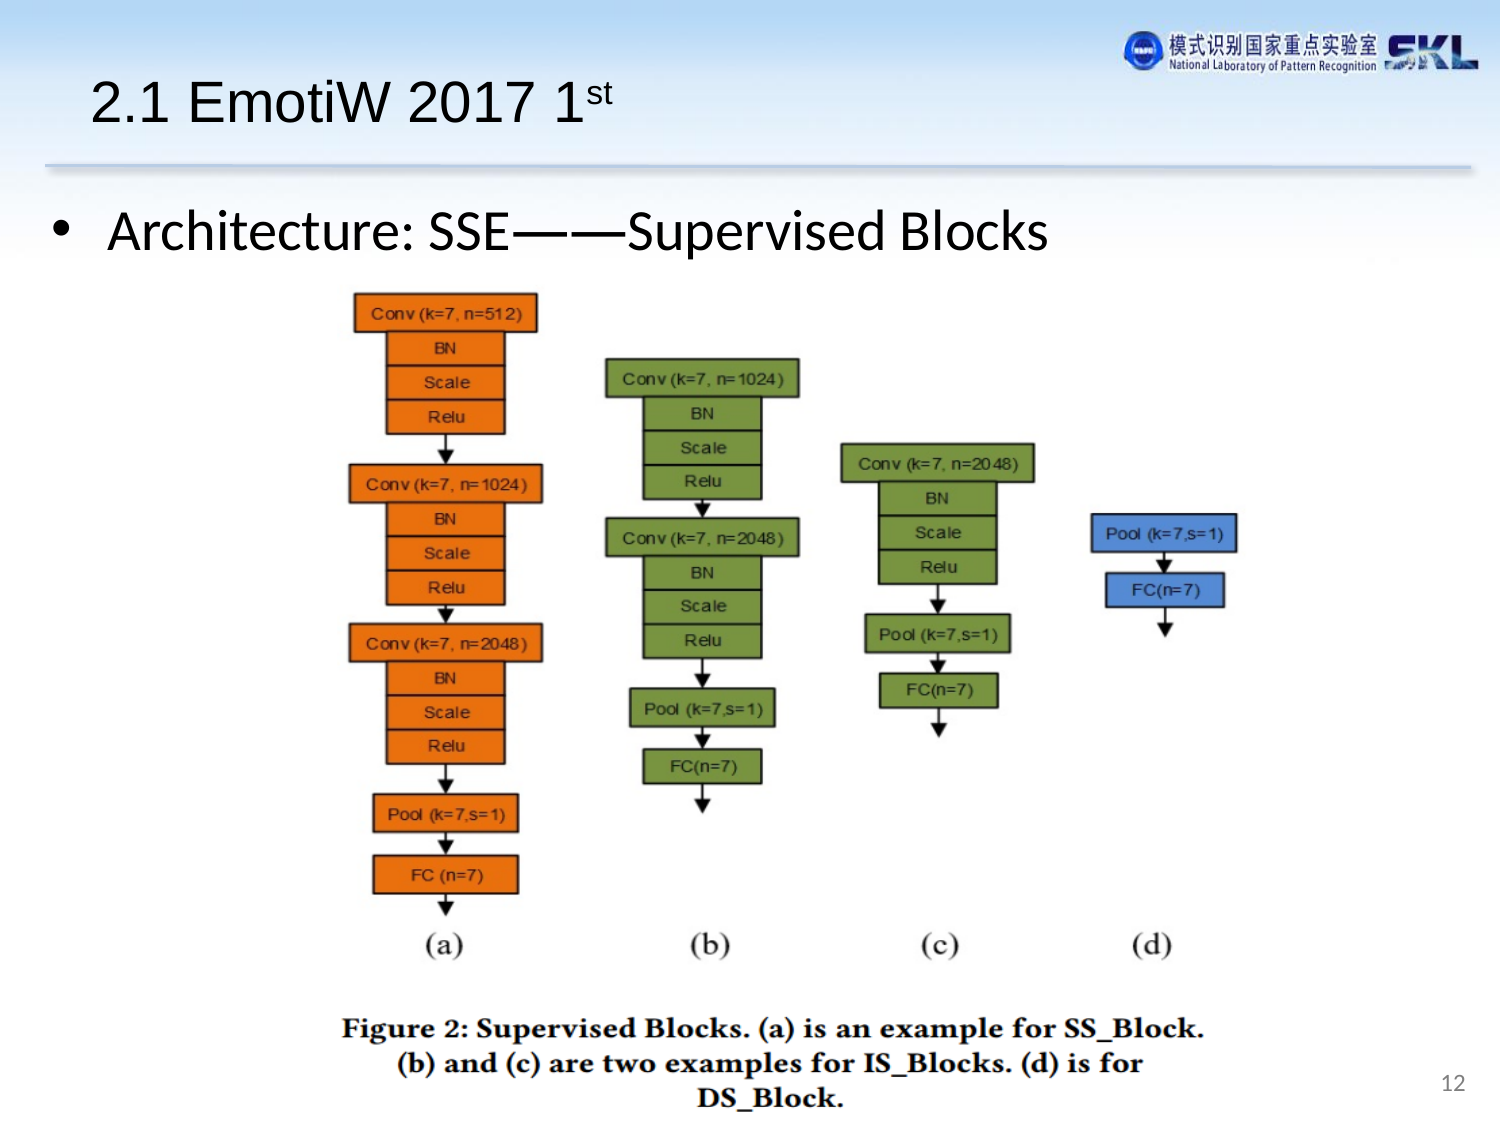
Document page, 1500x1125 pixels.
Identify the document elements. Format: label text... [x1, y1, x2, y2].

list Architecture: SSE——Supervised Blocks [36, 184, 1472, 1083]
slide_number 12 [1403, 1051, 1481, 1112]
picture [0, 0, 1500, 1125]
title 2.1 EmotiW 2017 1st [75, 45, 916, 153]
